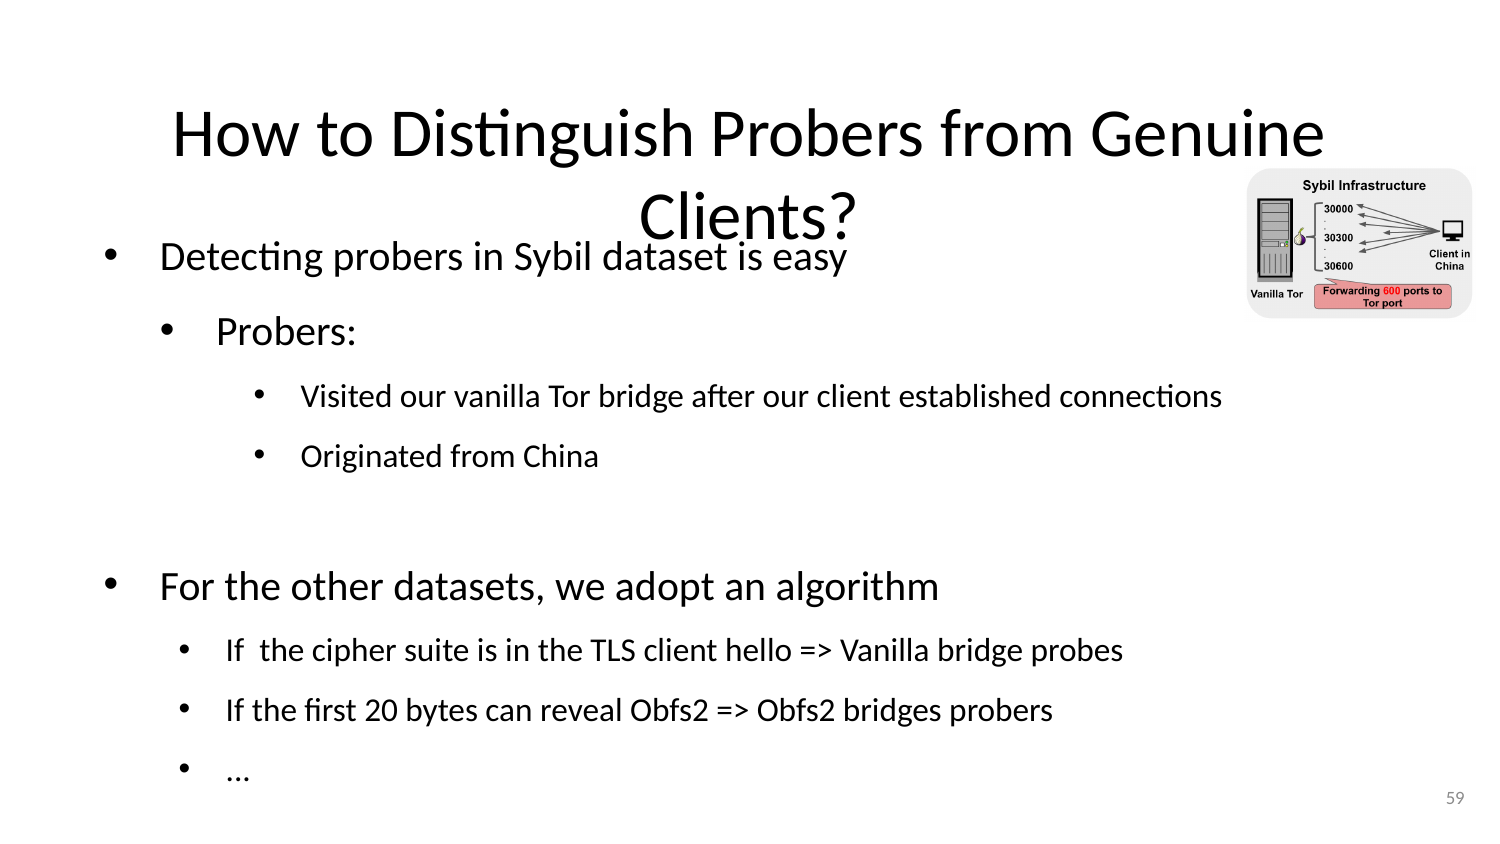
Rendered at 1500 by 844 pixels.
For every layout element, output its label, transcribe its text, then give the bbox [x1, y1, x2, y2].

slide_number 59 [1389, 764, 1480, 830]
picture [1243, 166, 1476, 322]
title How to Distinguish Probers from Genuine Clients? [51, 72, 1449, 167]
list Detecting probers in Sybil dataset is easy Probers: Visited our vanilla Tor bridge after our client established connections Originated from China For the other datasets, we adopt an algorithm If the cipher suite is in the TLS client hello => Vanilla bridge probes If the first 20 bytes can reveal Obfs2 => Obfs2 bridges probers ... [51, 189, 1480, 750]
